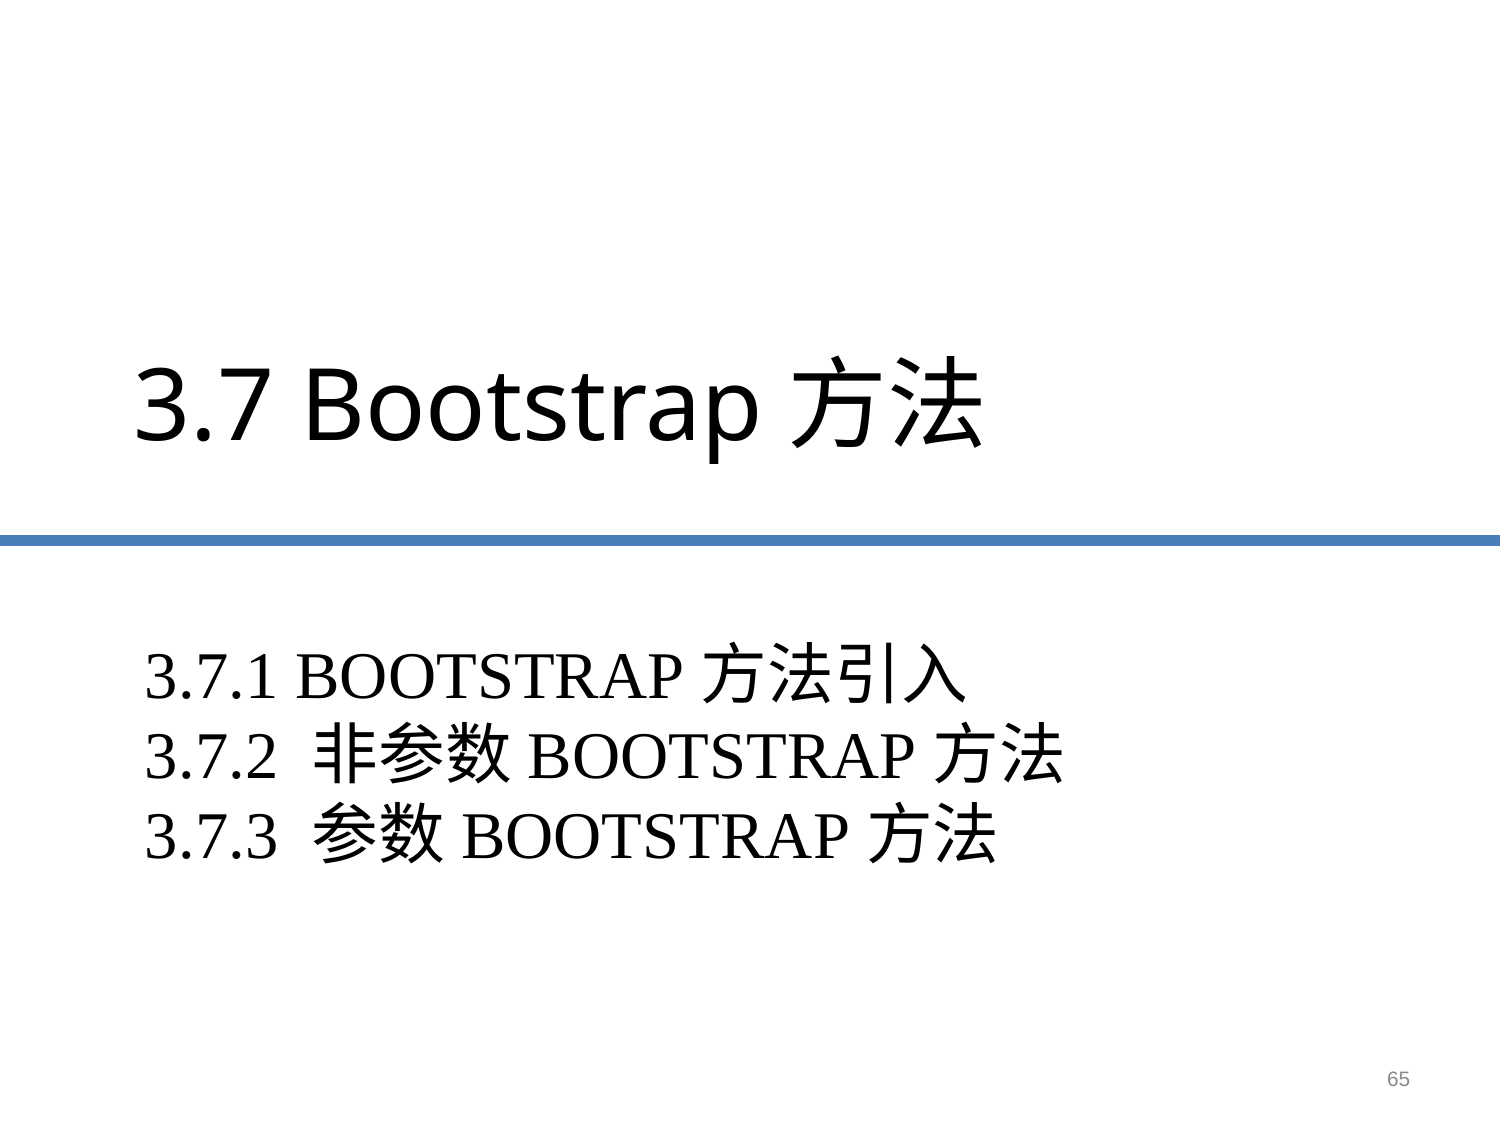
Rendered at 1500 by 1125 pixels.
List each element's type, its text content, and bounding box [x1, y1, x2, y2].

title 3.7.1 Bootstrap方法引入 3.7.2 非参数bootstrap方法 3.7.3 参数bootstrap方法 [129, 623, 1405, 987]
list 3.7 Bootstrap方法 [118, 254, 1394, 501]
slide_number 65 [1074, 1048, 1425, 1109]
